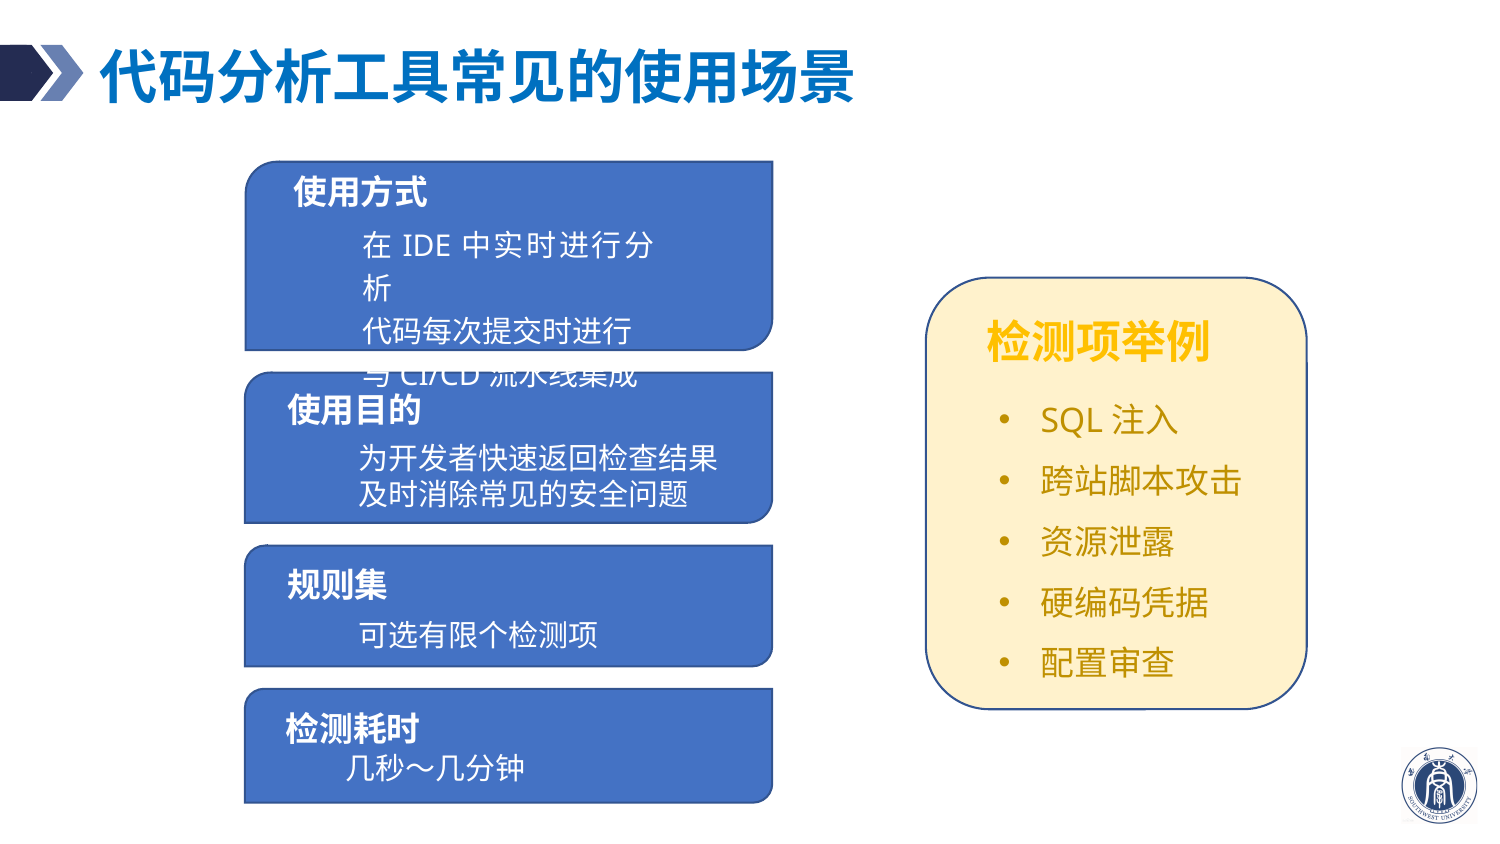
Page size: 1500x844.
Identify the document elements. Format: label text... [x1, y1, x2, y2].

picture [1401, 747, 1478, 824]
text_box [243, 544, 774, 668]
text_box 检测耗时 [270, 700, 502, 756]
text_box [243, 687, 774, 804]
text_box [458, 371, 774, 432]
text_box 规则集 [272, 556, 468, 612]
text_box 在IDE中实时进行分析 代码每次提交时进行 与CI/CD流水线集成 [347, 211, 670, 399]
text_box SQL注入 跨站脚本攻击 资源泄露 硬编码凭据 配置审查 [983, 371, 1316, 690]
text_box 几秒～几分钟 [330, 741, 719, 793]
text_box [924, 276, 1308, 711]
text_box 检测项举例 [971, 305, 1240, 375]
text_box [244, 160, 774, 352]
text_box 为开发者快速返回检查结果 及时消除常见的安全问题 [343, 432, 785, 519]
text_box 使用方式 [278, 163, 494, 219]
text_box 代码分析工具常见的使用场景 [85, 40, 1052, 119]
text_box 可选有限个检测项 [343, 609, 700, 661]
text_box 使用目的 [272, 381, 458, 438]
text_box [243, 371, 763, 524]
